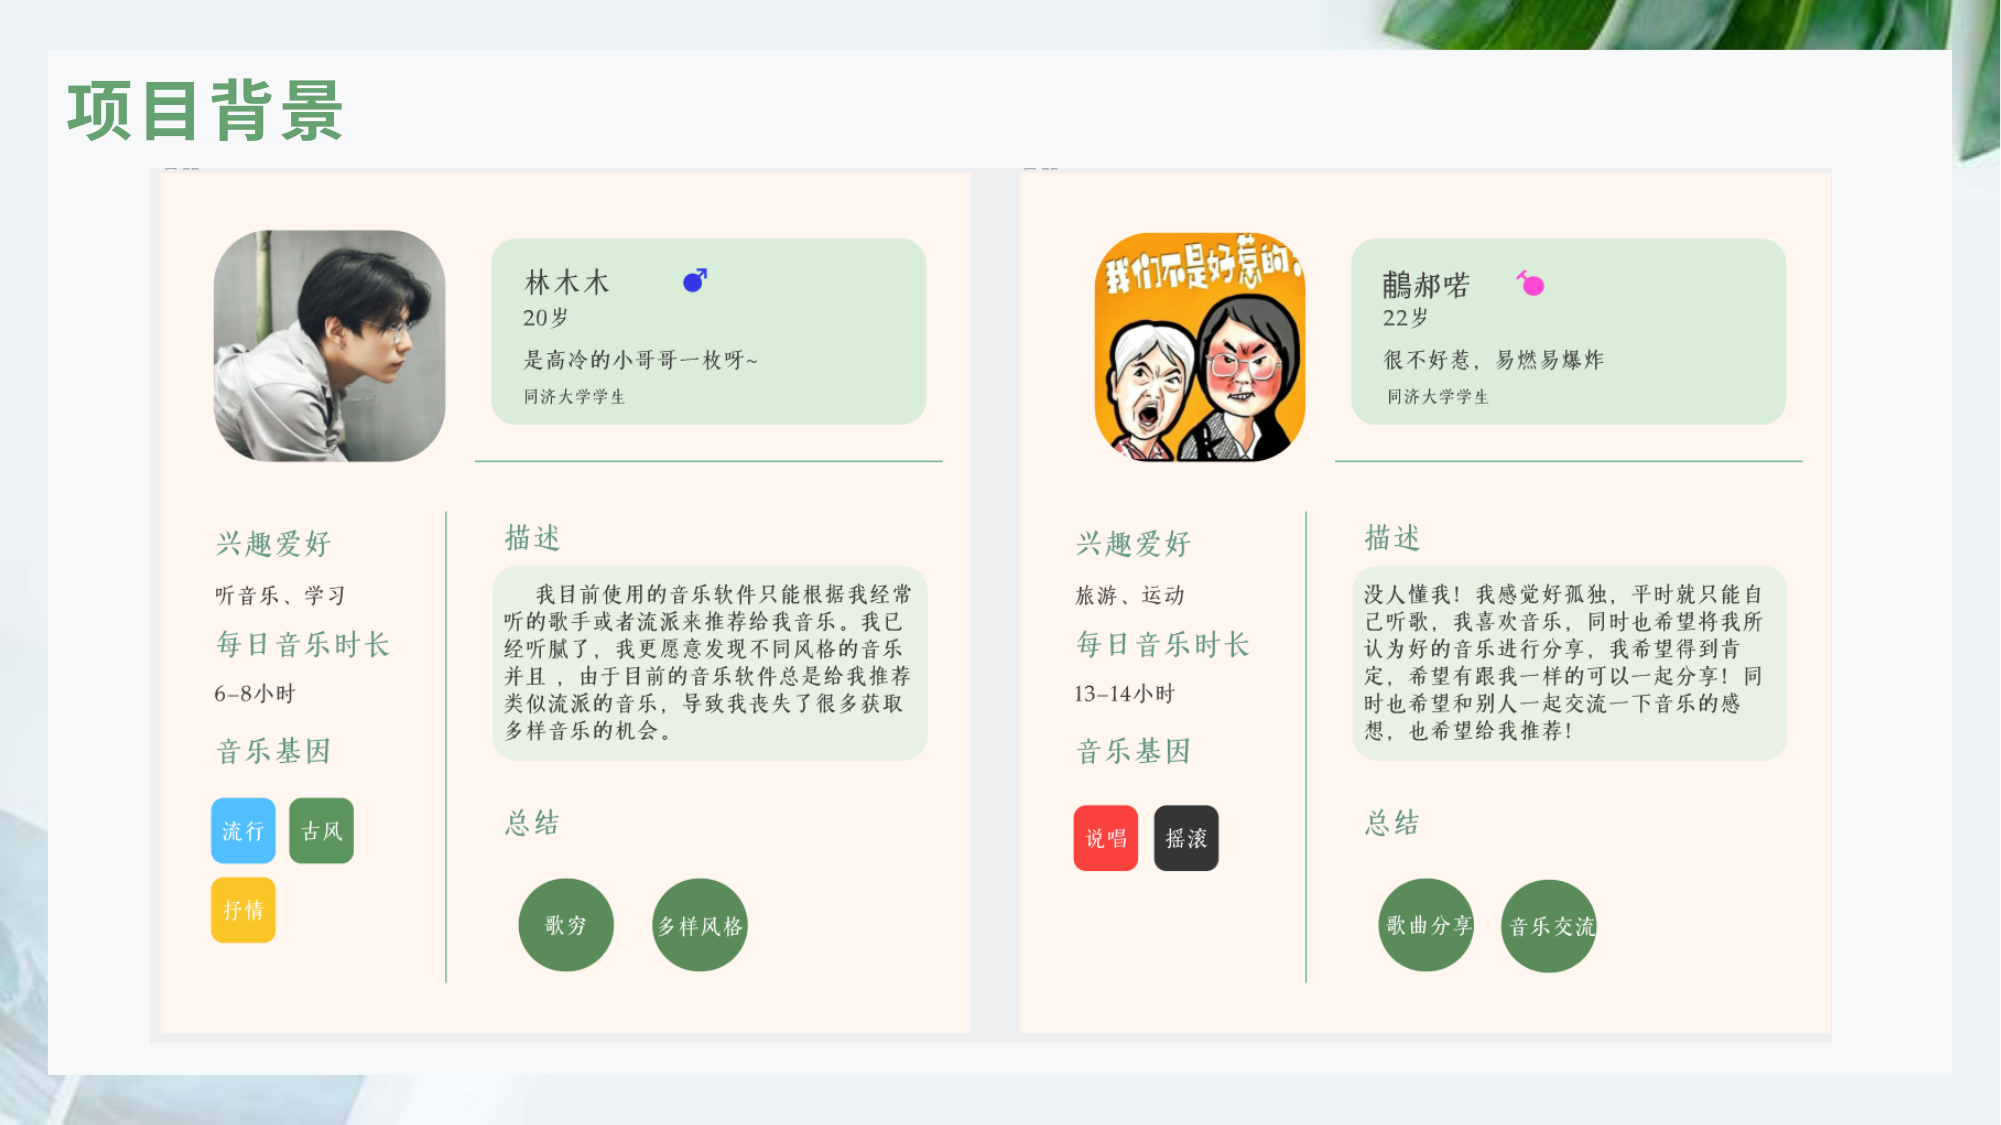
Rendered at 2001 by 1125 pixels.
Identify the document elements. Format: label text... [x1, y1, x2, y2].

title 项目背景 [50, 49, 1630, 169]
picture [0, 0, 2001, 1125]
